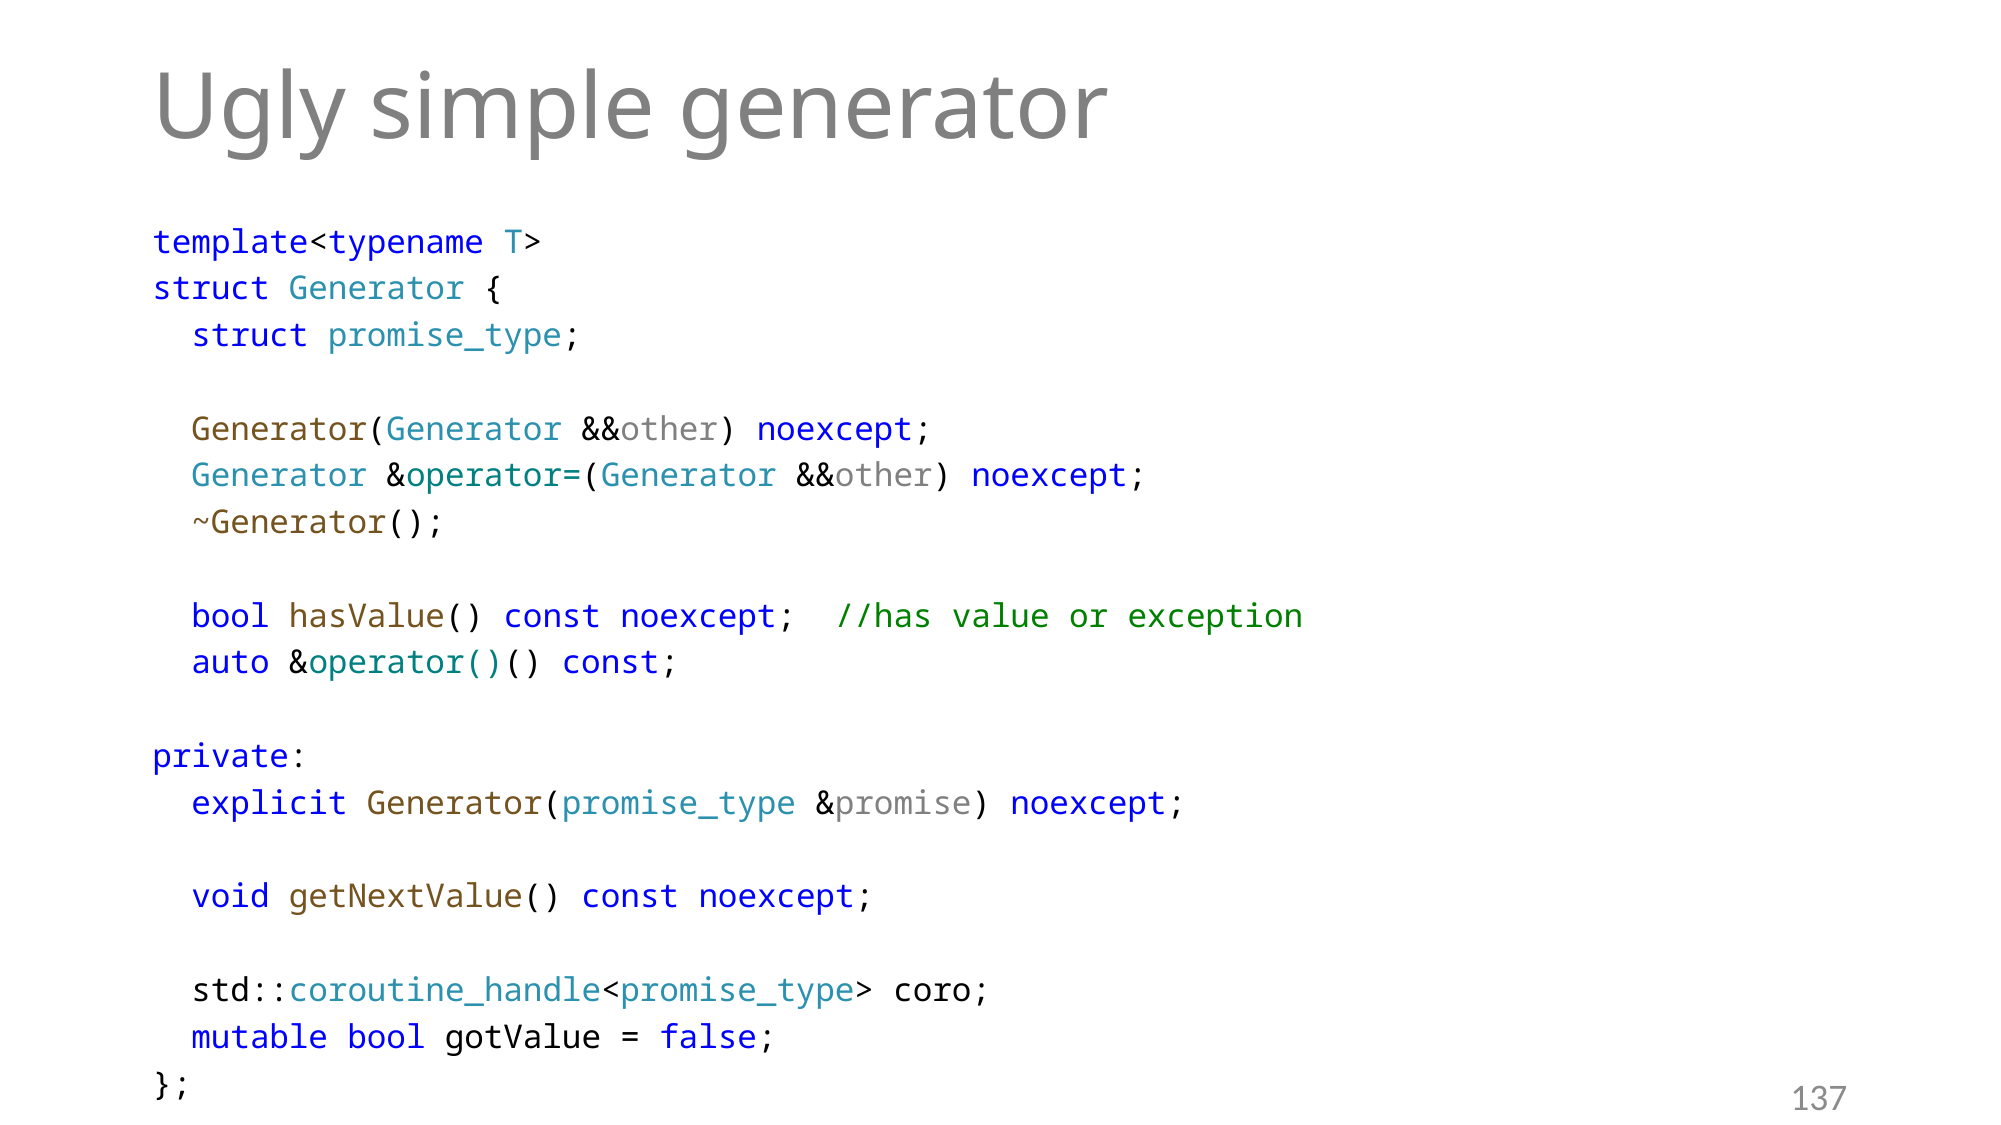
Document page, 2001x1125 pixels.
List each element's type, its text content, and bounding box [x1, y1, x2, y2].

list template<typename T> struct Generator { struct promise_type; Generator(Generator &&other) noexcept; Generator &operator=(Generator &&other) noexcept; ~Generator(); bool hasValue() const noexcept; //has value or exception auto &operator()() const; private: explicit Generator(promise_type &promise) noexcept; void getNextValue() const noexcept; std::coroutine_handle<promise_type> coro; mutable bool gotValue = false; }; [137, 217, 1863, 1125]
slide_number 137 [1412, 1065, 1863, 1125]
title Ugly simple generator [137, 0, 1863, 217]
